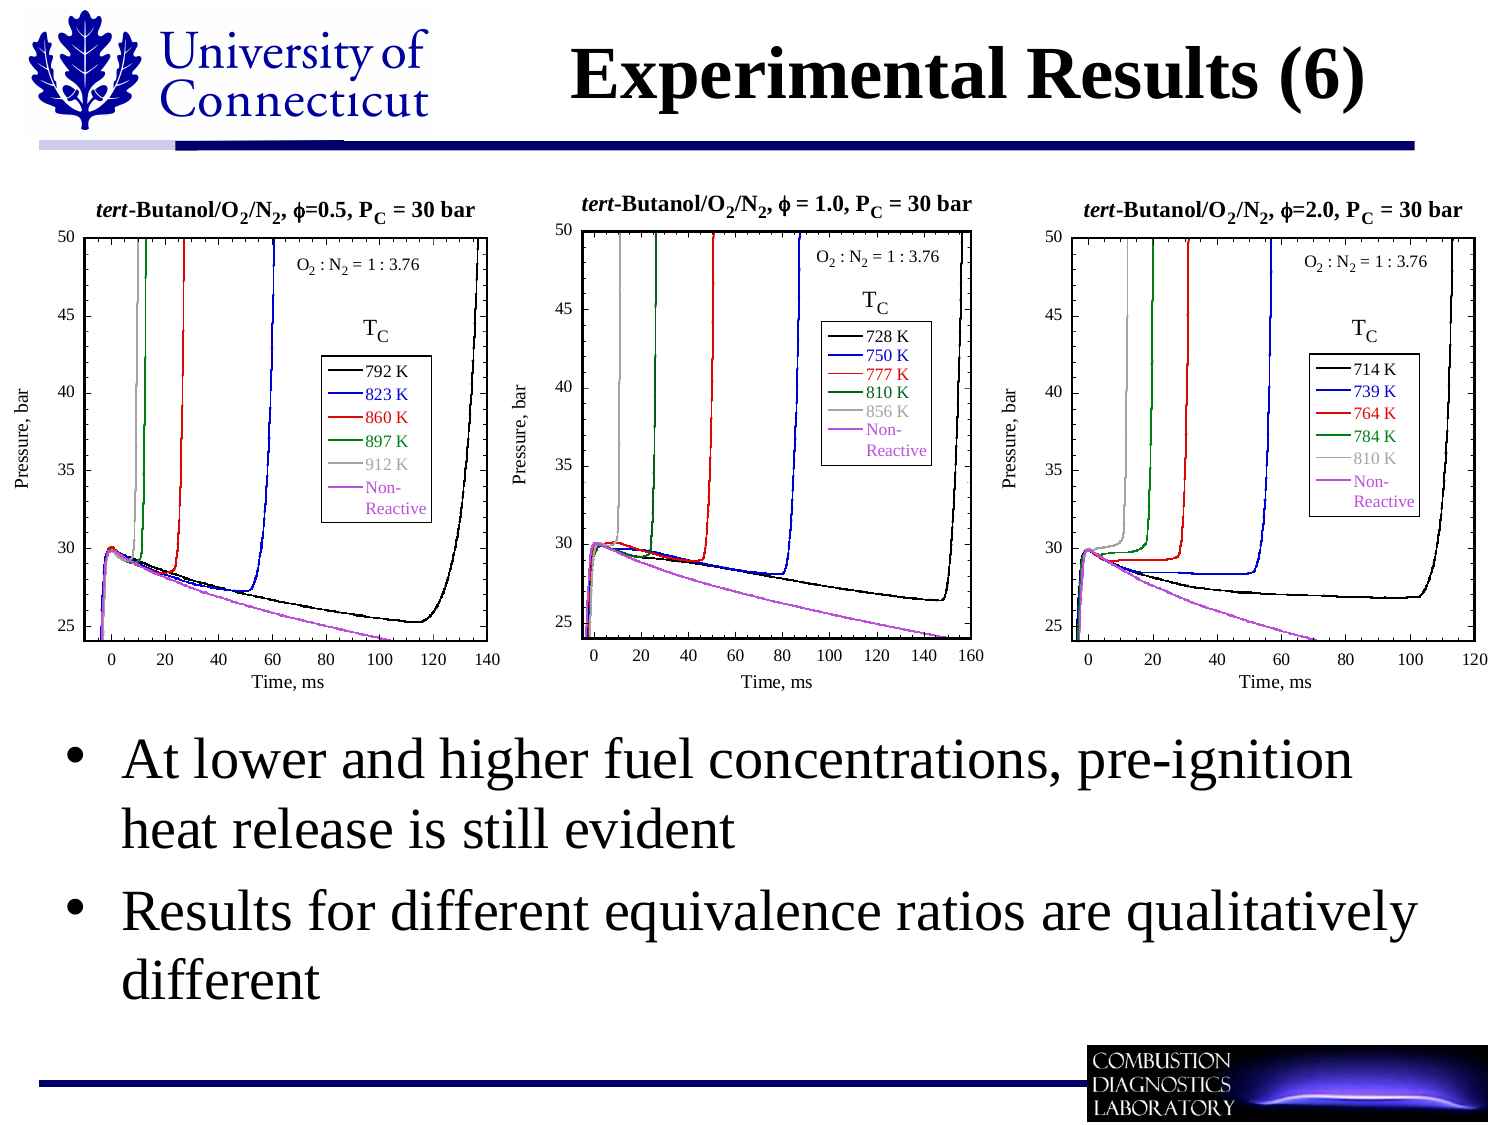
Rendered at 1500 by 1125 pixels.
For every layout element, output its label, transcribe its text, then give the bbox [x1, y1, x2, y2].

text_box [1020, 174, 1500, 701]
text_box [493, 174, 1019, 701]
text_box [0, 174, 491, 701]
picture [19, 2, 437, 138]
picture [39, 140, 344, 150]
list At lower and higher fuel concentrations, pre-ignition heat release is still evident Results for different equivalence ratios are qualitatively different [49, 712, 1476, 1026]
picture [1087, 1045, 1488, 1122]
title Experimental Results (6) [437, 0, 1500, 138]
